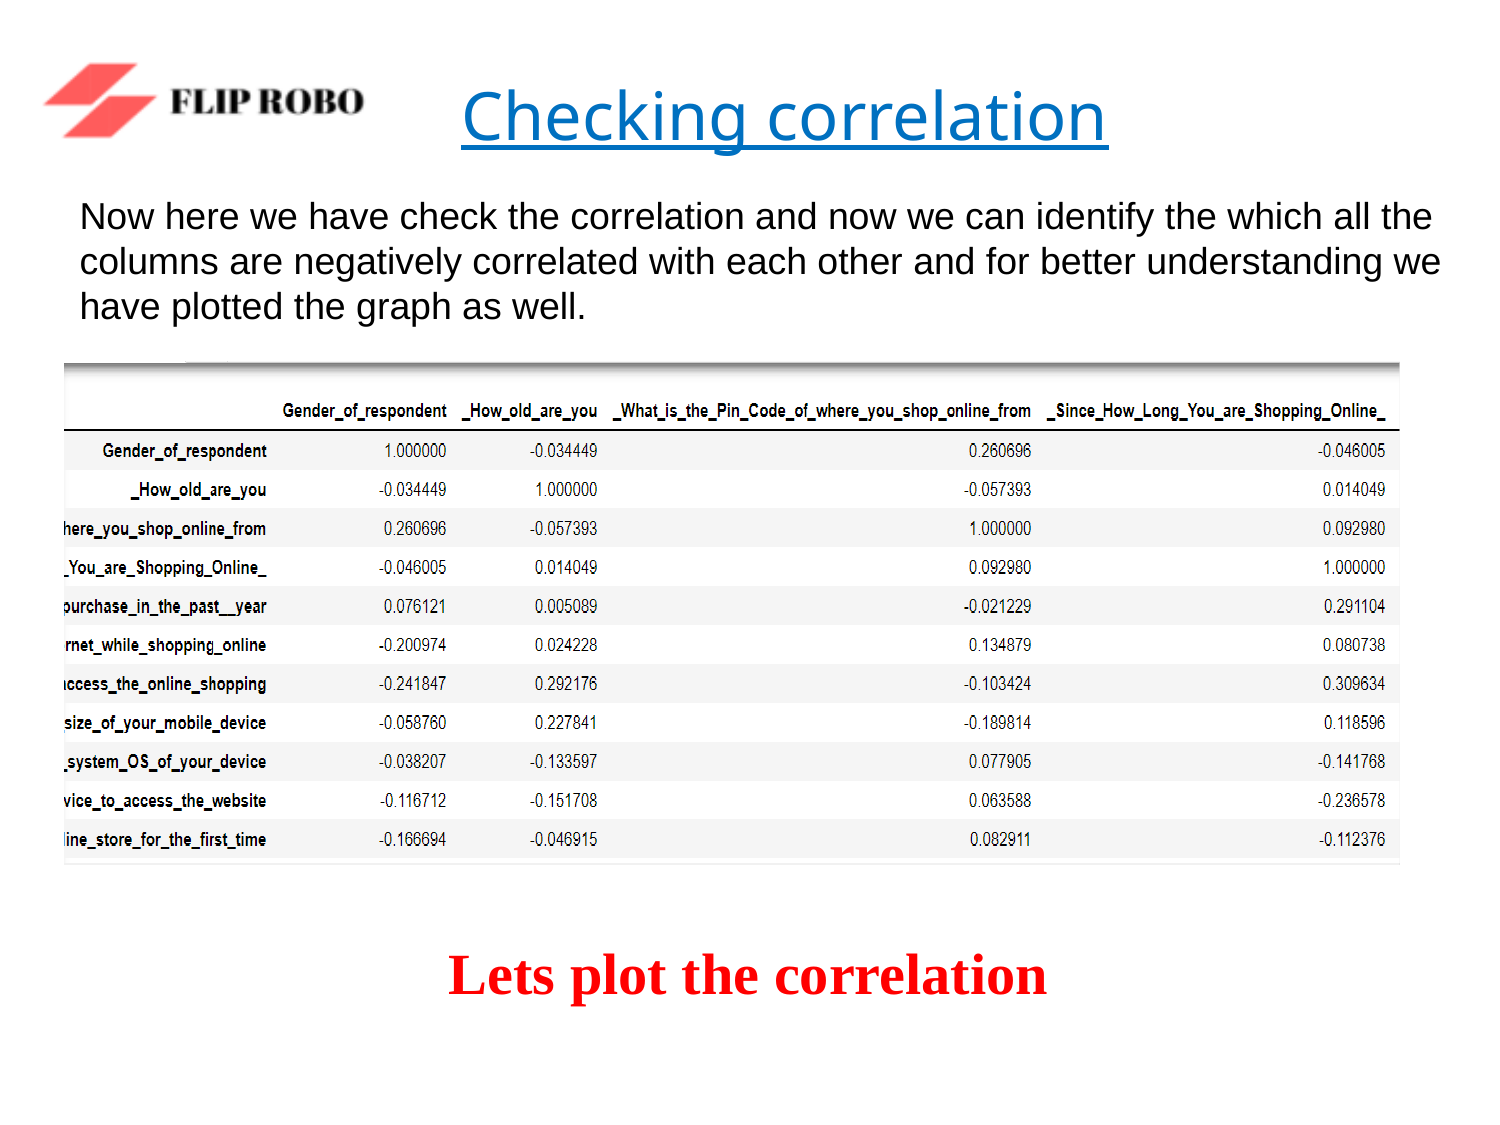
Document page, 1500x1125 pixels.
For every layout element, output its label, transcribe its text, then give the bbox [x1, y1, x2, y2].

picture [64, 361, 1400, 865]
text_box Lets plot the correlation [434, 928, 1064, 1014]
picture [29, 42, 395, 168]
text_box Checking correlation [446, 66, 1124, 161]
text_box Now here we have check the correlation and now we can identify the which all the columns are negatively correlated with each other and for better understanding we have plotted the graph as well. [64, 184, 1459, 335]
